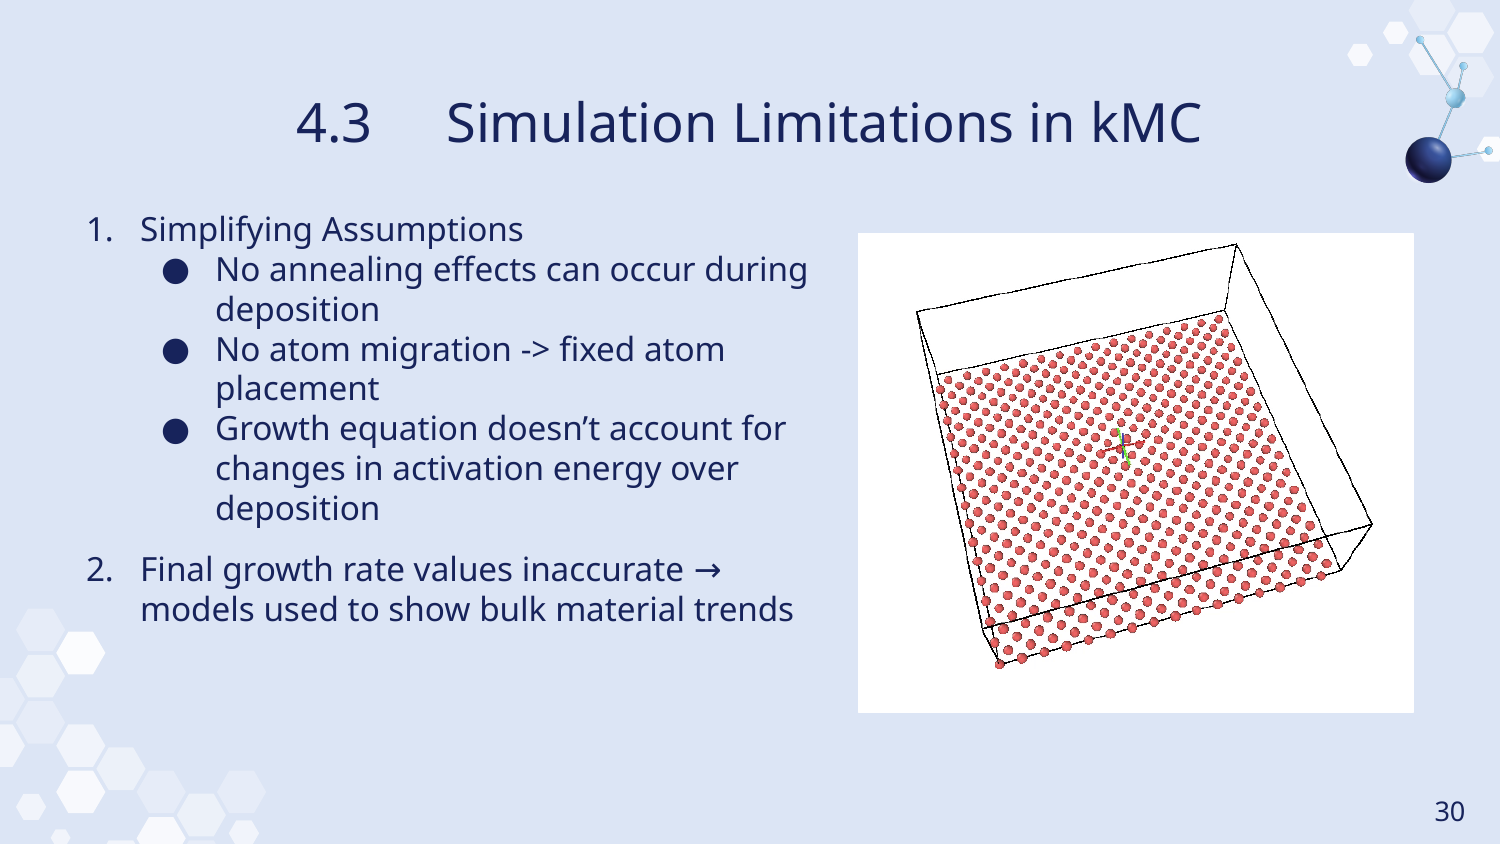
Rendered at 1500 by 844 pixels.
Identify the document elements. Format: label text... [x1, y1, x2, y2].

text_box Simplifying Assumptions No annealing effects can occur during deposition No atom migration -> fixed atom placement Growth equation doesn’t account for changes in activation energy over deposition Final growth rate values inaccurate → models used to show bulk material trends [50, 192, 832, 787]
picture [859, 233, 1413, 712]
title 4.3 Simulation Limitations in kMC [65, 72, 1435, 167]
slide_number 30 [1390, 779, 1481, 844]
picture [1357, 21, 1500, 193]
